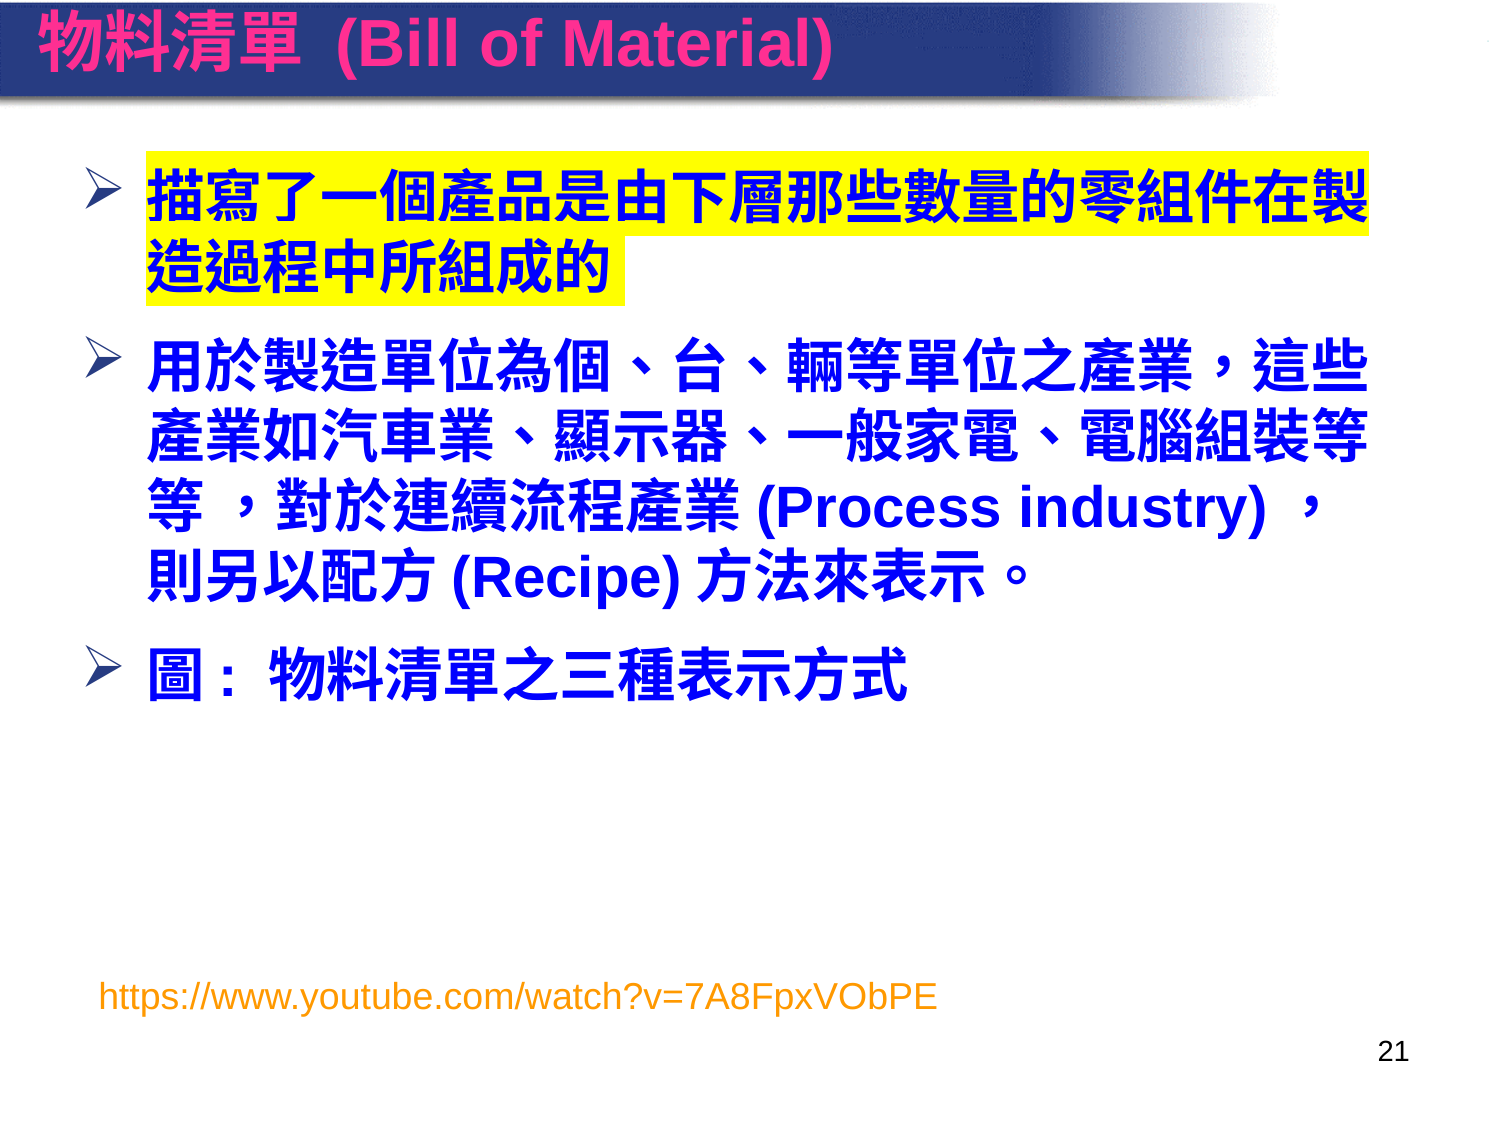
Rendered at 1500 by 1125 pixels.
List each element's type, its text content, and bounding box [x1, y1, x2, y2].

title 物料清單 (Bill of Material) [37, 0, 1163, 93]
text_box https://www.youtube.com/watch?v=7A8FpxVObPE [83, 964, 1235, 1025]
picture [0, 0, 1500, 114]
list 描寫了一個產品是由下層那些數量的零組件在製造過程中所組成的 用於製造單位為個、台、輛等單位之產業，這些產業如汽車業、顯示器、一般家電、電腦組裝等等 ，對於連續流程產業(Process industry)，則另以配方(Recipe)方法來表示。 圖: 物料清單之三種表示方式 [80, 160, 1381, 856]
slide_number 21 [1074, 1024, 1425, 1103]
